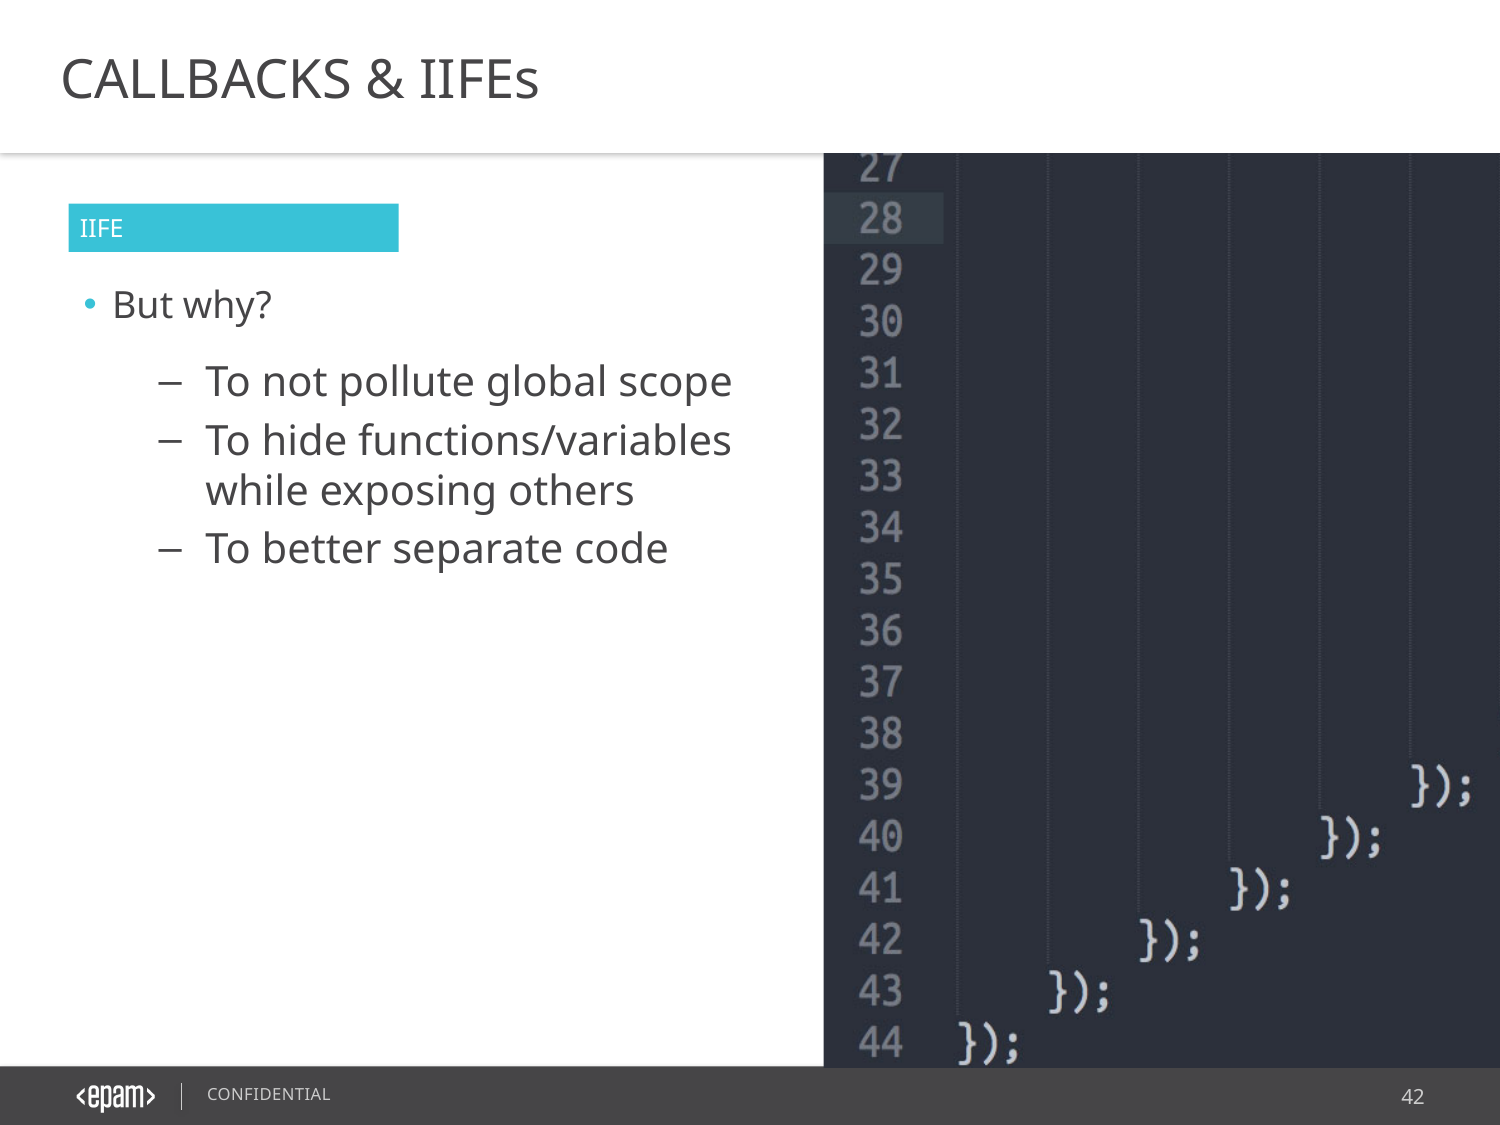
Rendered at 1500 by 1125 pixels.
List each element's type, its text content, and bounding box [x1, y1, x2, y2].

list But why? To not pollute global scope To hide functions/variables while exposing others To better separate code [68, 264, 763, 1047]
picture [76, 1085, 155, 1113]
picture [823, 152, 1500, 1069]
text_box IIFE [68, 203, 399, 252]
list CALLBACKS & IIFEs [0, 0, 1500, 153]
